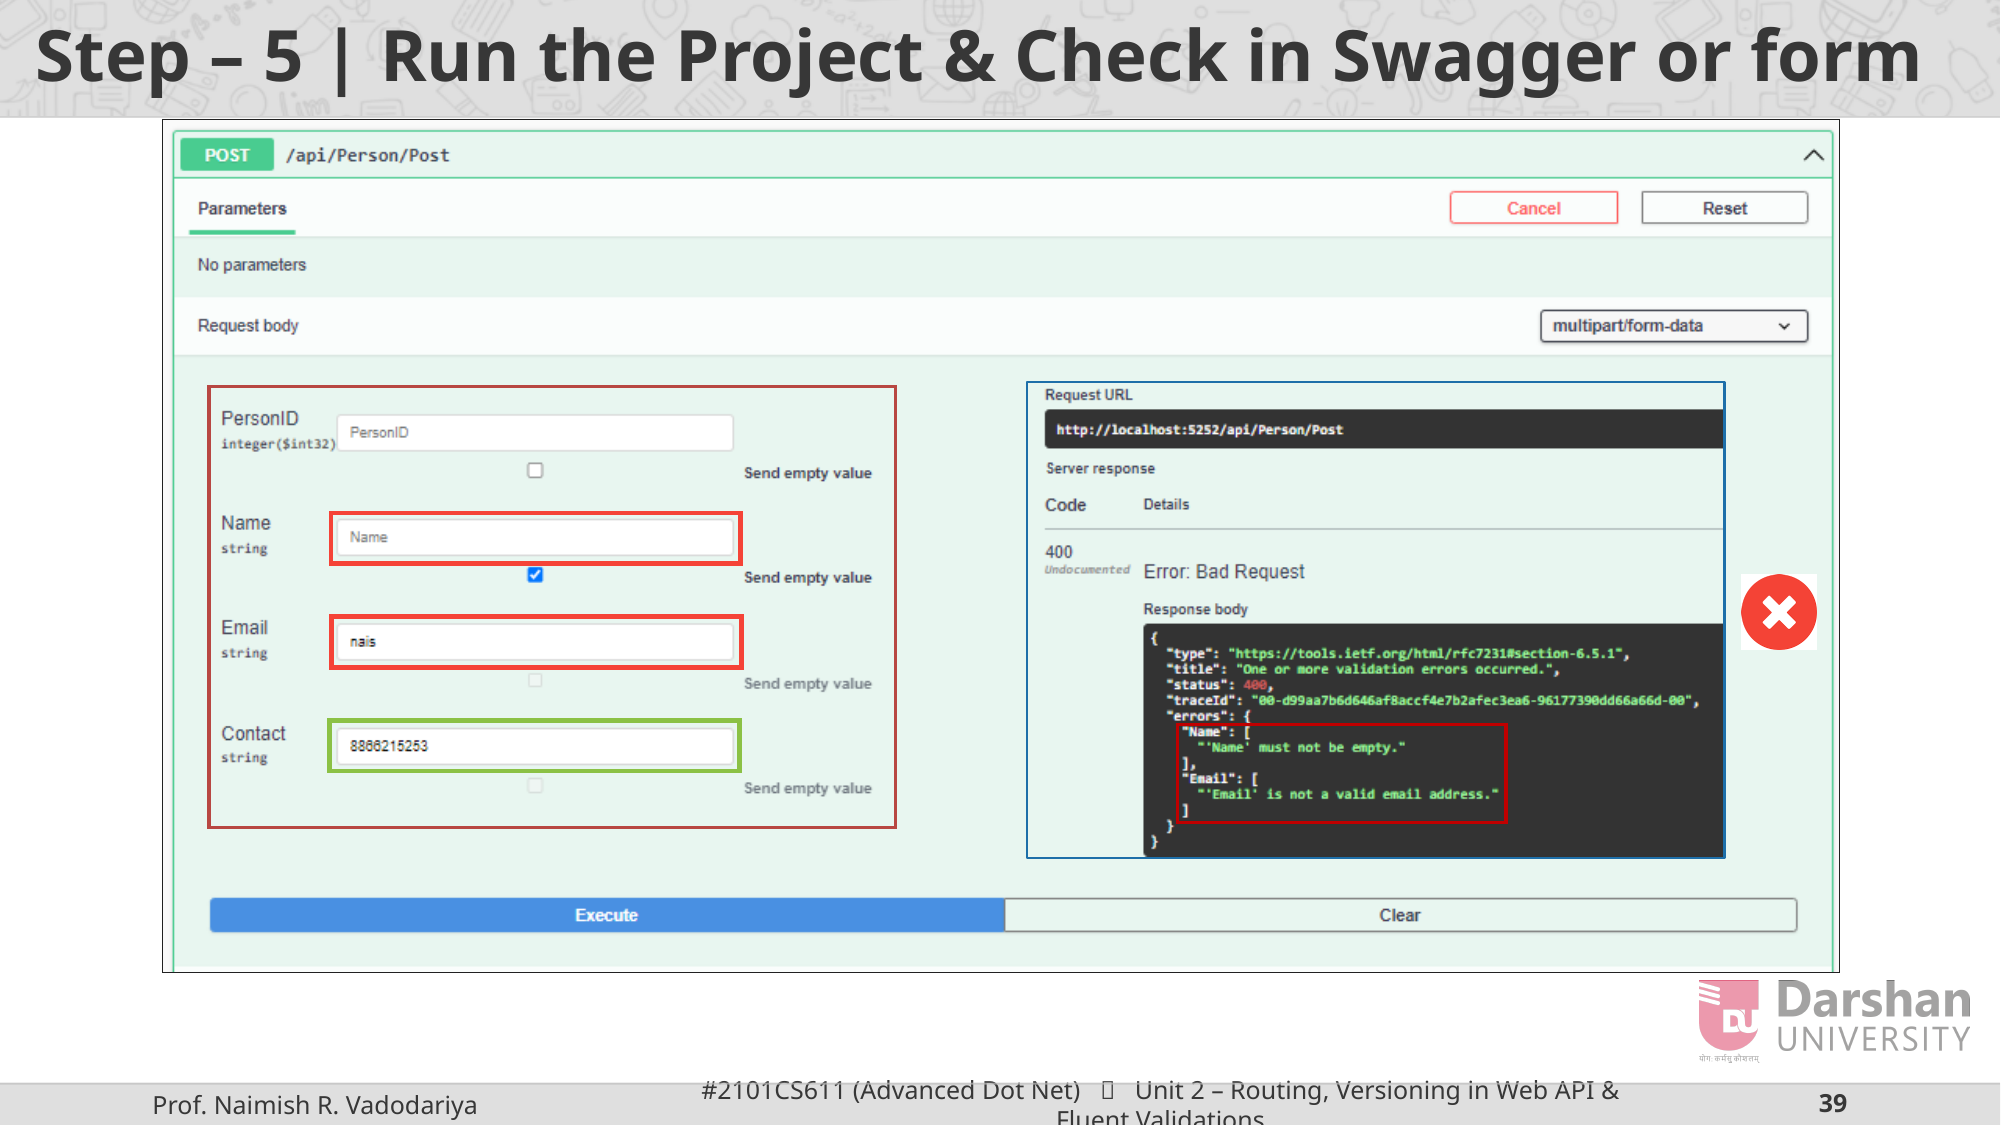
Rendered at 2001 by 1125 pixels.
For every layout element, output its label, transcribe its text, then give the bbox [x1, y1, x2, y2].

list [162, 118, 1840, 973]
picture [1027, 383, 1724, 857]
title Step – 5 | Run the Project & Check in Swagger or form [0, 0, 2000, 117]
picture [1741, 574, 1817, 650]
